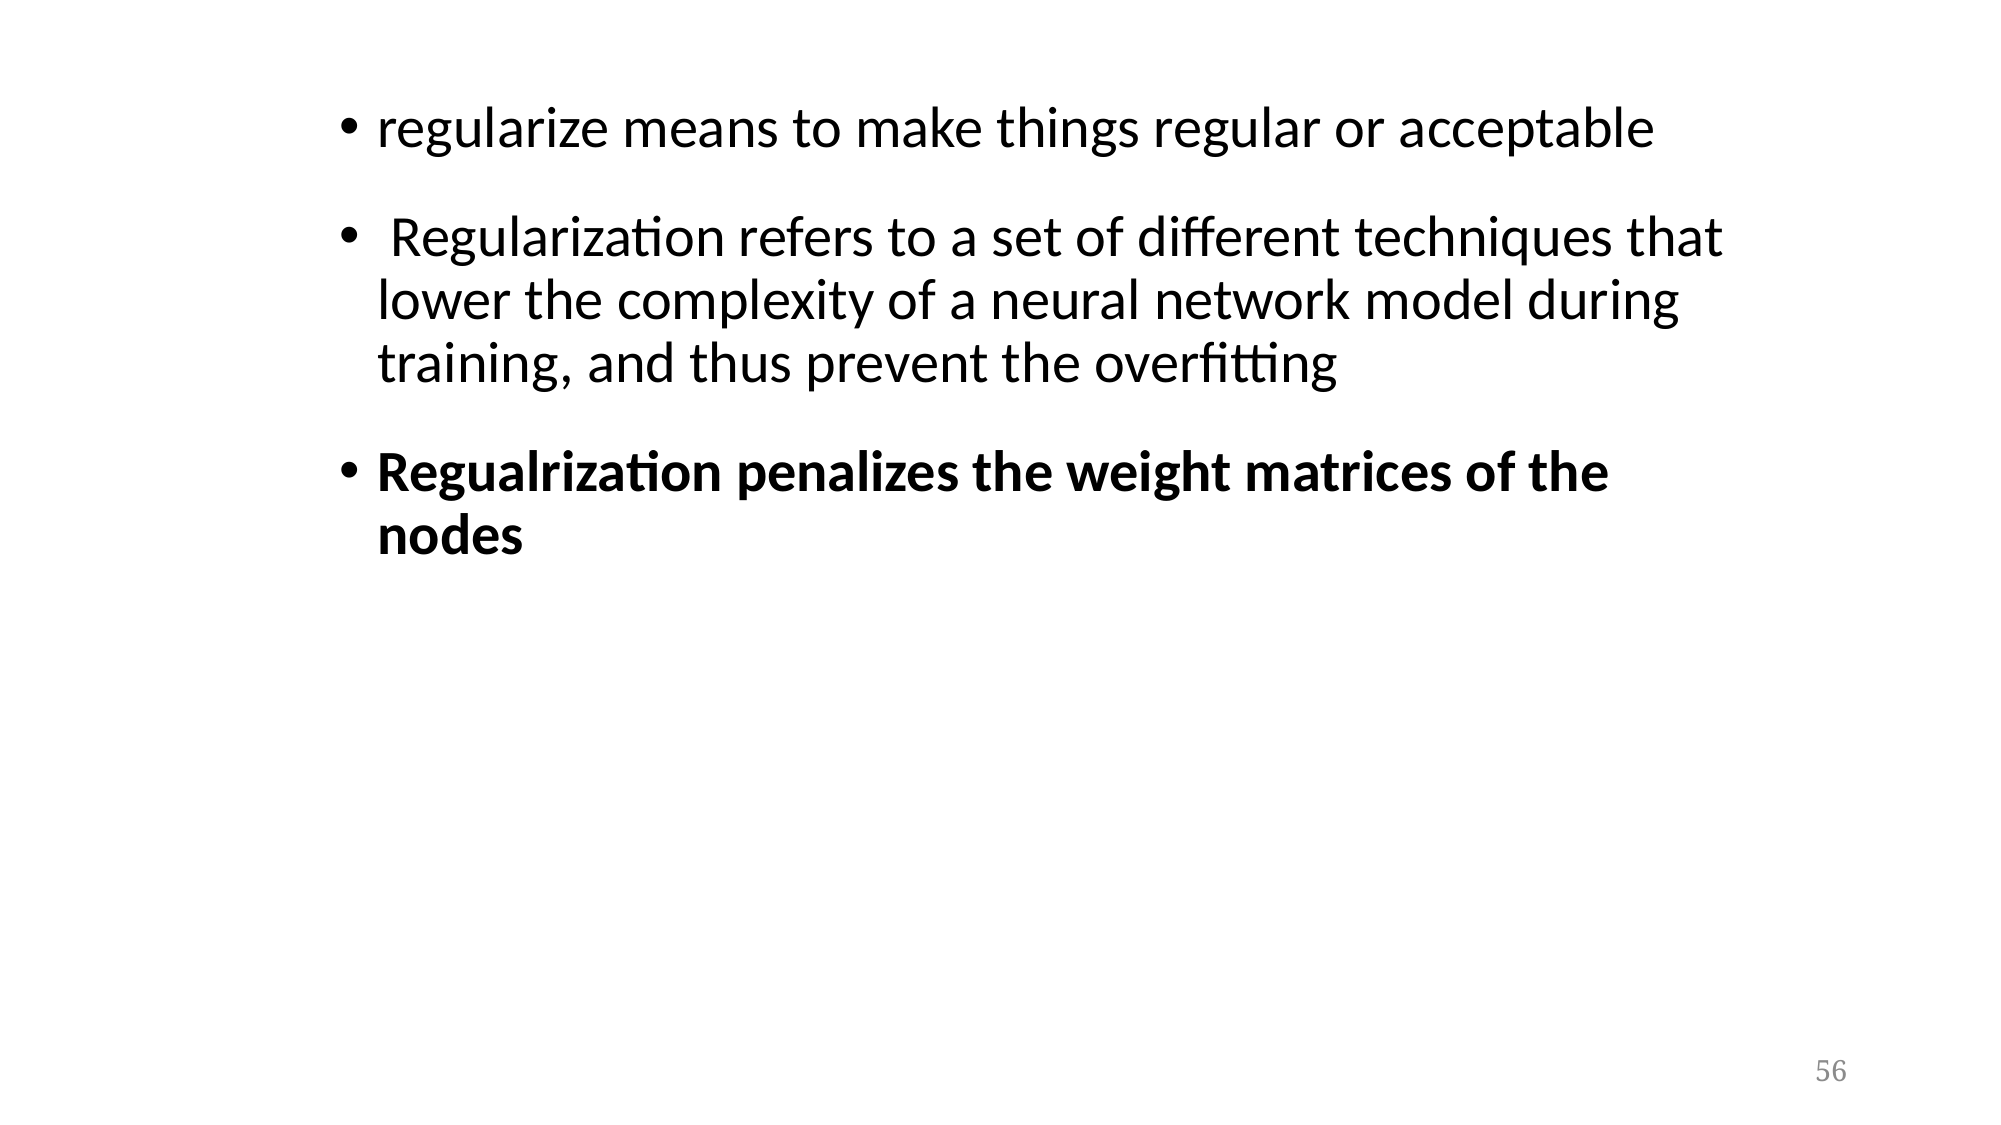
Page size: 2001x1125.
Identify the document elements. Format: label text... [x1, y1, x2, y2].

slide_number 56 [1412, 1042, 1863, 1103]
list regularize means to make things regular or acceptable Regularization refers to a set of different techniques that lower the complexity of a neural network model during training, and thus prevent the overfitting Regualrization penalizes the weight matrices of the nodes [324, 90, 1750, 1099]
